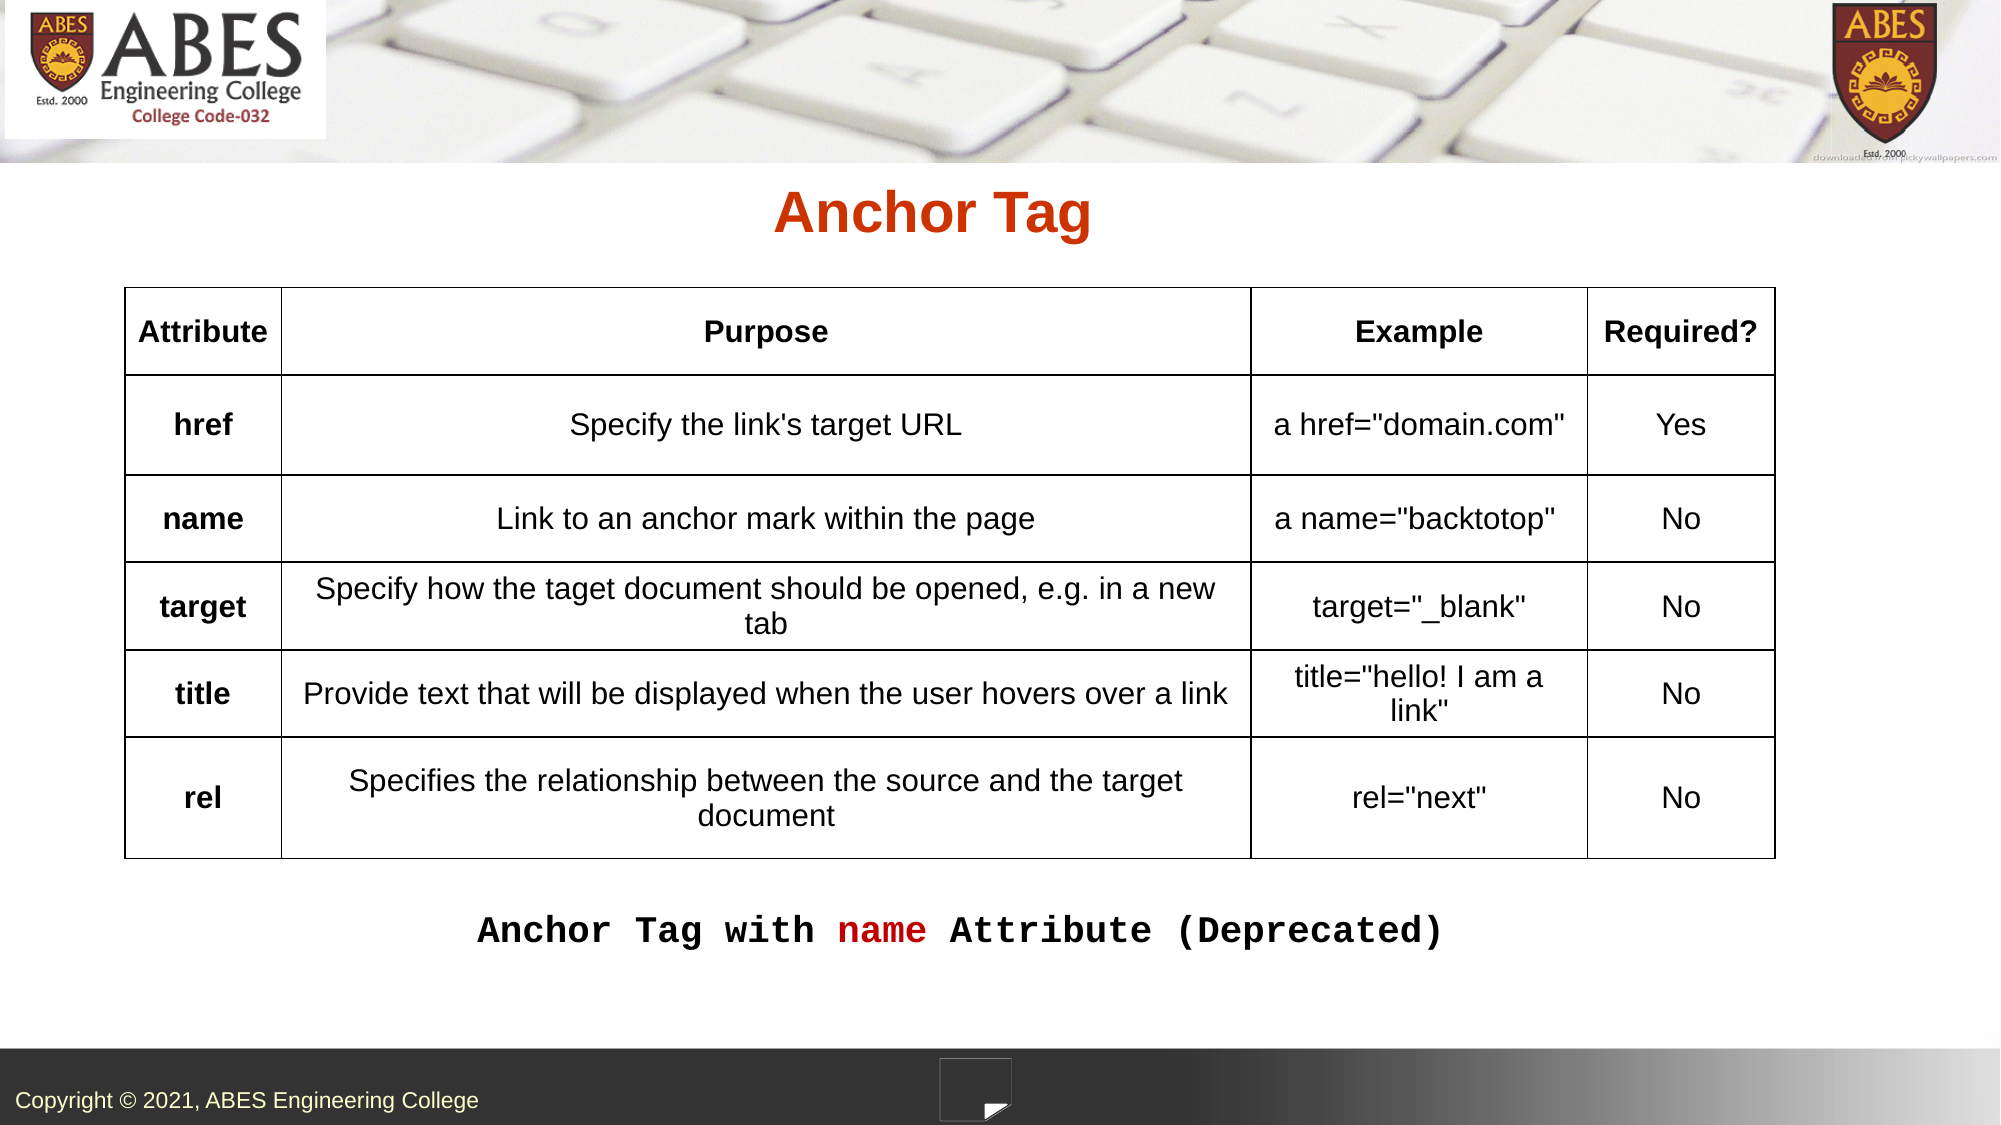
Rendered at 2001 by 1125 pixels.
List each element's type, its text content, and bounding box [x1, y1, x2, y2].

table_header Purpose [282, 288, 1250, 374]
table_cell Specify how the taget document should be opened, e.g. in a new tab [282, 563, 1250, 649]
table_cell target="_blank" [1252, 563, 1587, 649]
table_cell No [1588, 563, 1774, 649]
text_box Anchor Tag [324, 174, 1543, 253]
table_cell title="hello! I am a link" [1252, 651, 1587, 736]
table_header Required? [1588, 288, 1774, 374]
table_cell a name="backtotop" [1252, 476, 1587, 561]
table_cell Specifies the relationship between the source and the target document [282, 738, 1250, 858]
table_cell Yes [1588, 376, 1774, 474]
table_cell No [1588, 476, 1774, 561]
table_cell rel="next" [1252, 738, 1587, 858]
table_cell a href="domain.com" [1252, 376, 1587, 474]
table_cell rel [126, 738, 281, 858]
table_cell No [1588, 738, 1774, 858]
table_cell name [126, 476, 281, 561]
picture [0, 0, 2000, 163]
table_cell title [126, 651, 281, 736]
table_cell Provide text that will be displayed when the user hovers over a link [282, 651, 1250, 736]
table_cell Link to an anchor mark within the page [282, 476, 1250, 561]
table_cell Specify the link's target URL [282, 376, 1250, 474]
table_cell target [126, 563, 281, 649]
table_header Attribute [126, 288, 281, 374]
text_box Anchor Tag with name Attribute (Deprecated) [462, 897, 1464, 958]
table_cell href [126, 376, 281, 474]
table_cell No [1588, 651, 1774, 736]
table_header Example [1252, 288, 1587, 374]
